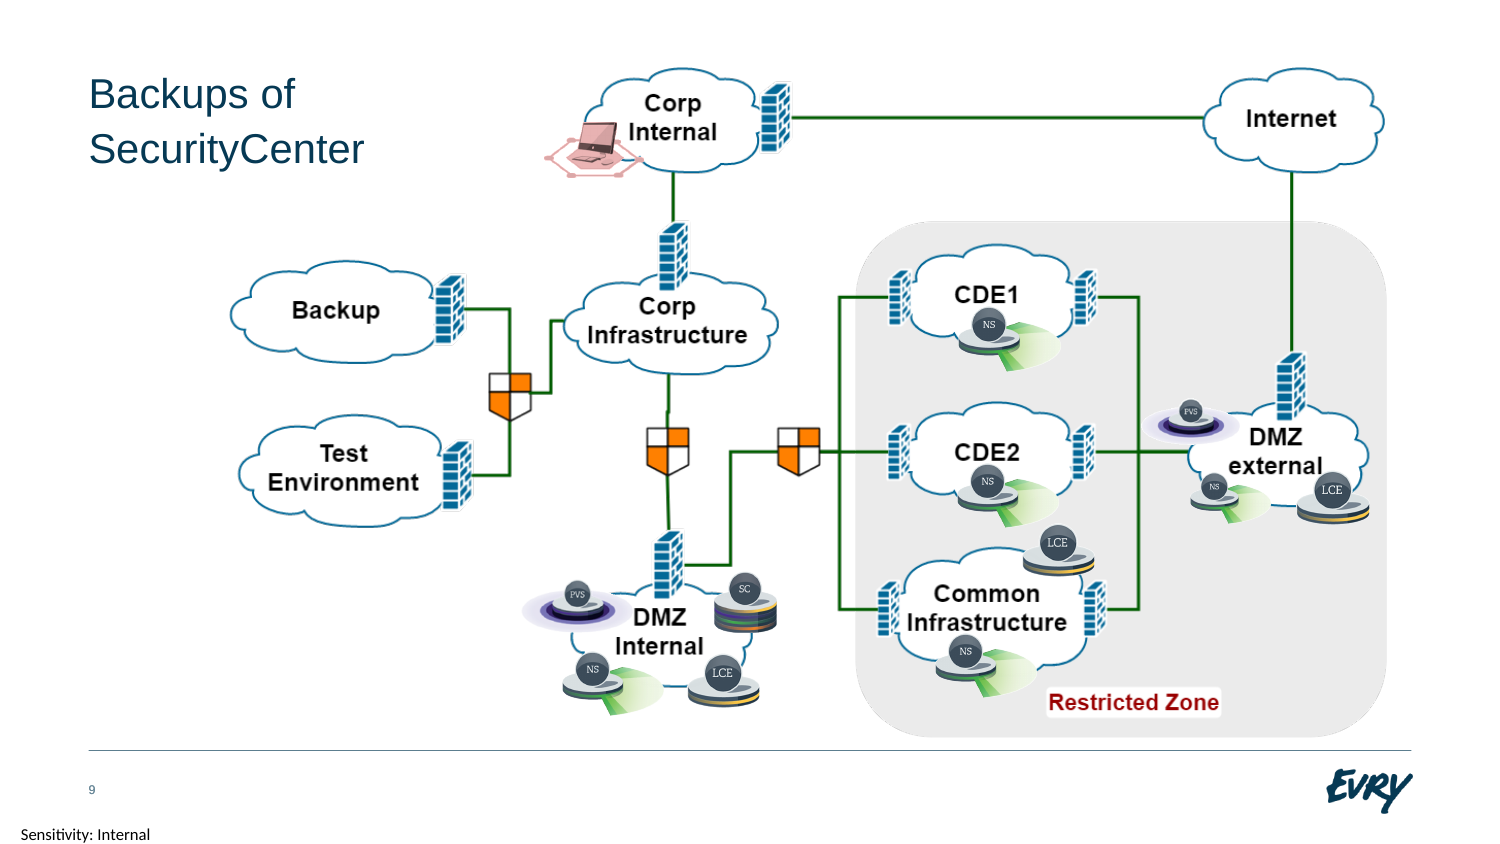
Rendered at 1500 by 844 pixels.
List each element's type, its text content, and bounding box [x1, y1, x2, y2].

picture [1190, 472, 1271, 524]
picture [1376, 779, 1383, 785]
picture [1296, 470, 1370, 525]
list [220, 61, 1388, 738]
title Backups of SecurityCenter [88, 62, 220, 227]
picture [1141, 398, 1240, 445]
picture [1388, 779, 1413, 814]
picture [544, 122, 644, 178]
picture [935, 633, 1037, 698]
text_box 9 [88, 781, 118, 797]
picture [687, 653, 760, 708]
picture [562, 651, 664, 716]
picture [958, 306, 1061, 372]
picture [521, 579, 633, 633]
picture [957, 463, 1095, 578]
picture [714, 571, 777, 633]
picture [1326, 768, 1413, 814]
